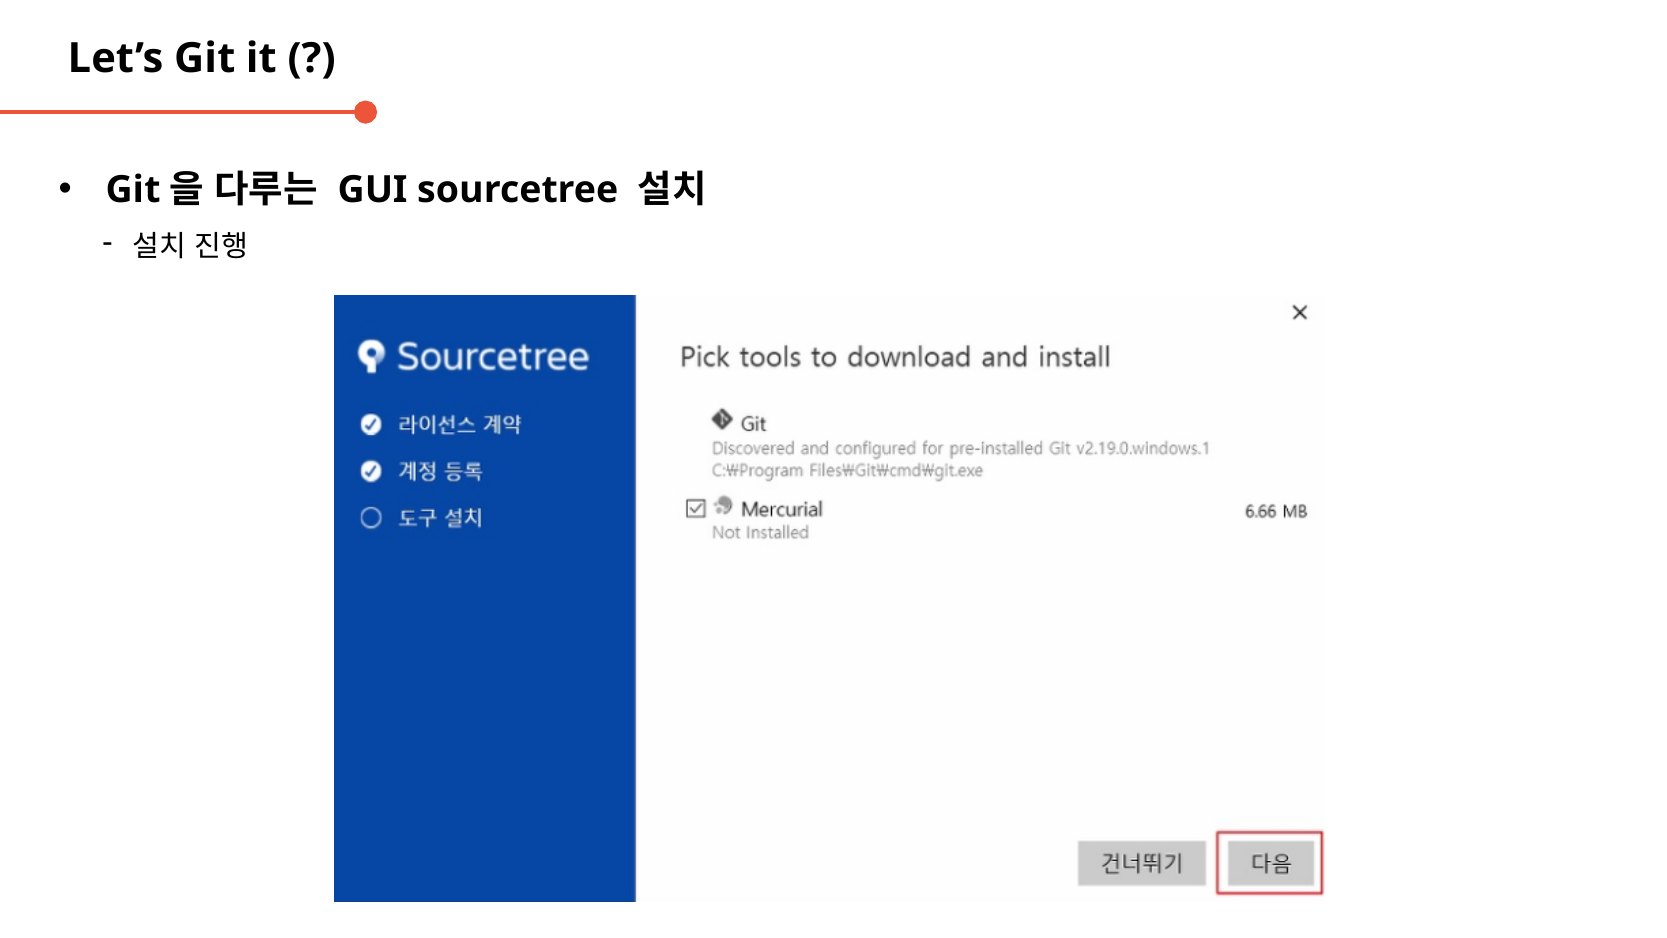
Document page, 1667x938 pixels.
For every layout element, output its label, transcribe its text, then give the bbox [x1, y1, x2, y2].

text_box Git을 다루는 GUI sourcetree 설치 설치 진행 [43, 135, 1616, 271]
text_box Let’s Git it (?) [52, 23, 964, 88]
picture [334, 295, 1325, 902]
